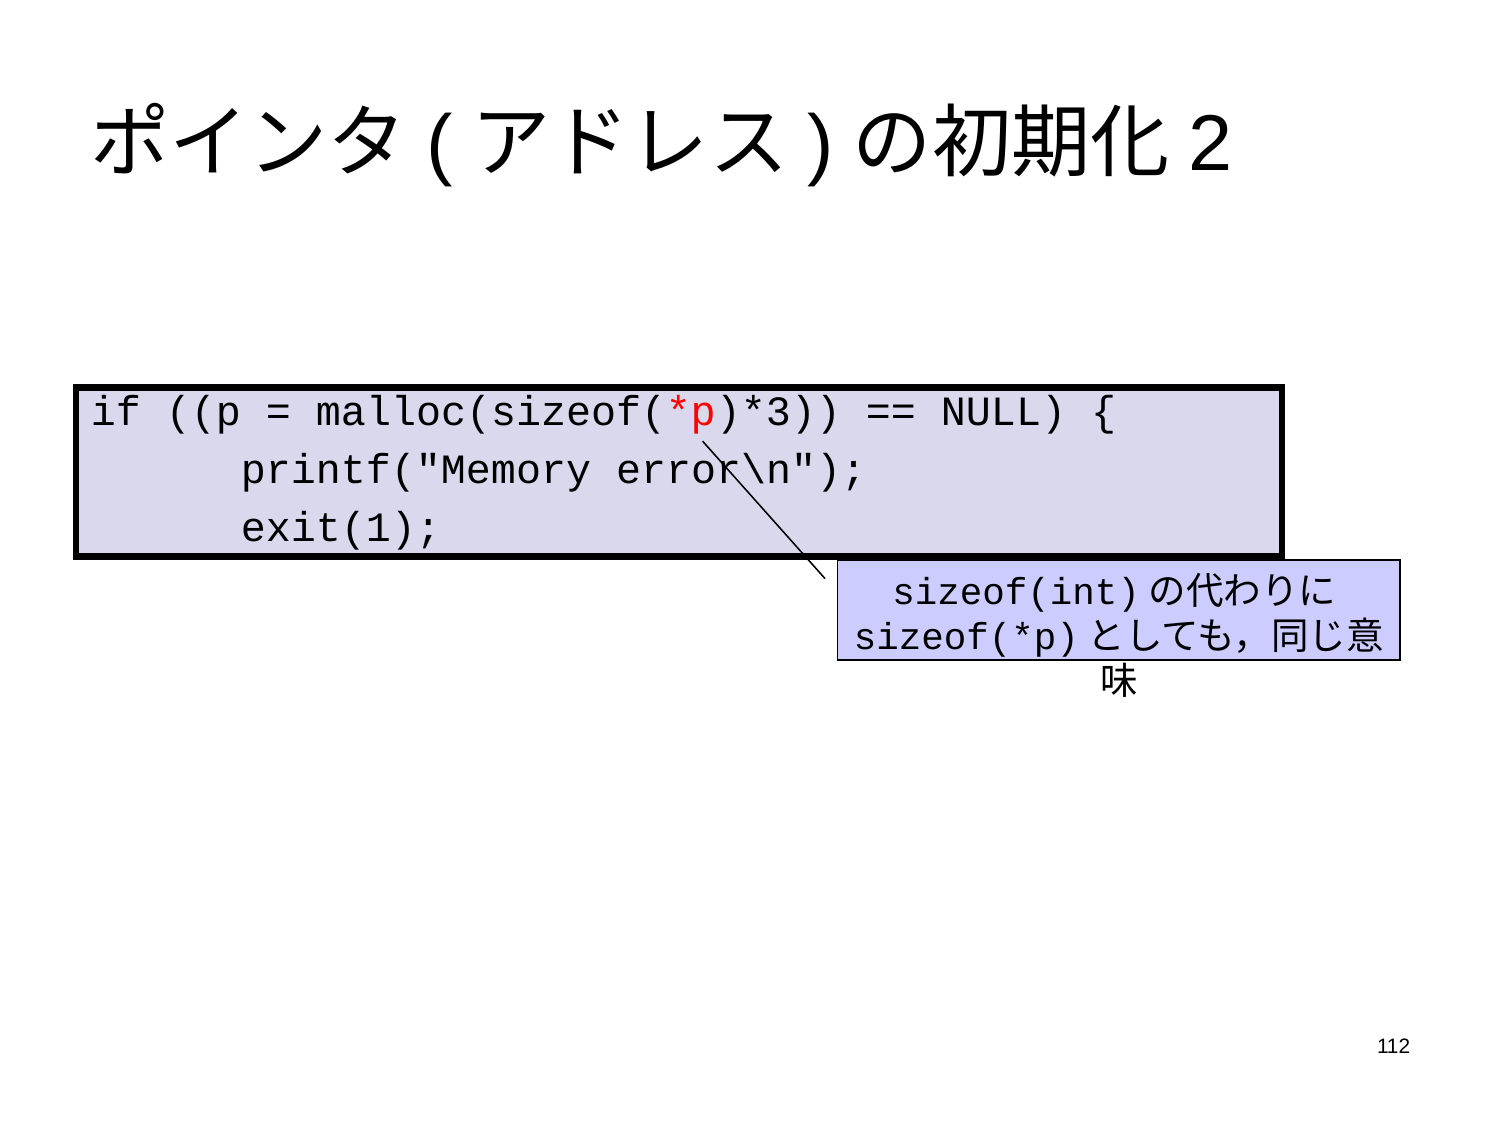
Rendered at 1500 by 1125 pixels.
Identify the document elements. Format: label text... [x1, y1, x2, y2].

slide_number 112 [1074, 1024, 1426, 1101]
text_box sizeof(int)の代わりにsizeof(*p)としても，同じ意味 [837, 559, 1401, 660]
text_box if ((p = malloc(sizeof(*p)*3)) == NULL) { printf("Memory error\n"); exit(1); [76, 387, 1283, 557]
title ポインタ(アドレス)の初期化2 [75, 45, 1425, 233]
